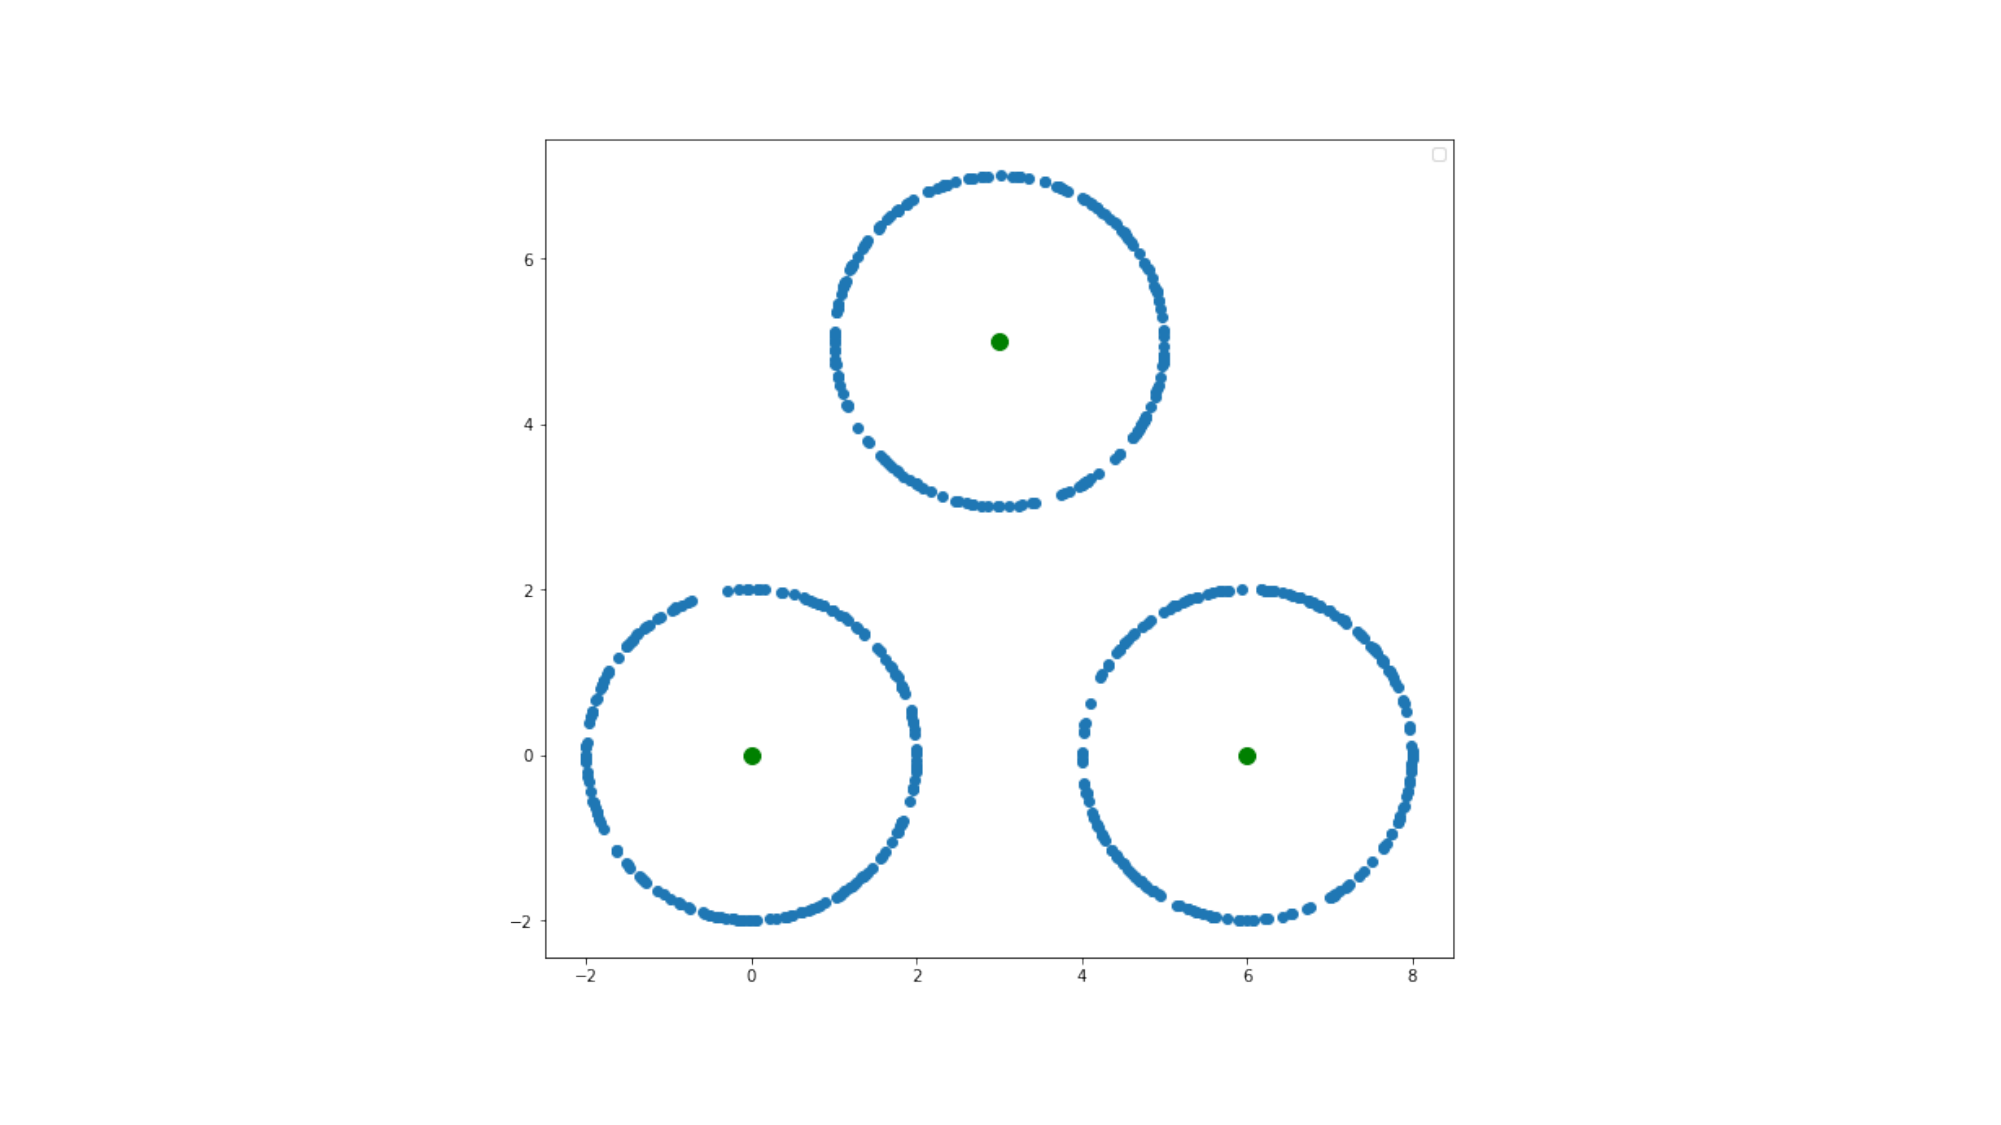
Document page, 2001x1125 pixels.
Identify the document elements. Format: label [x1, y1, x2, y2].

picture [498, 128, 1466, 997]
